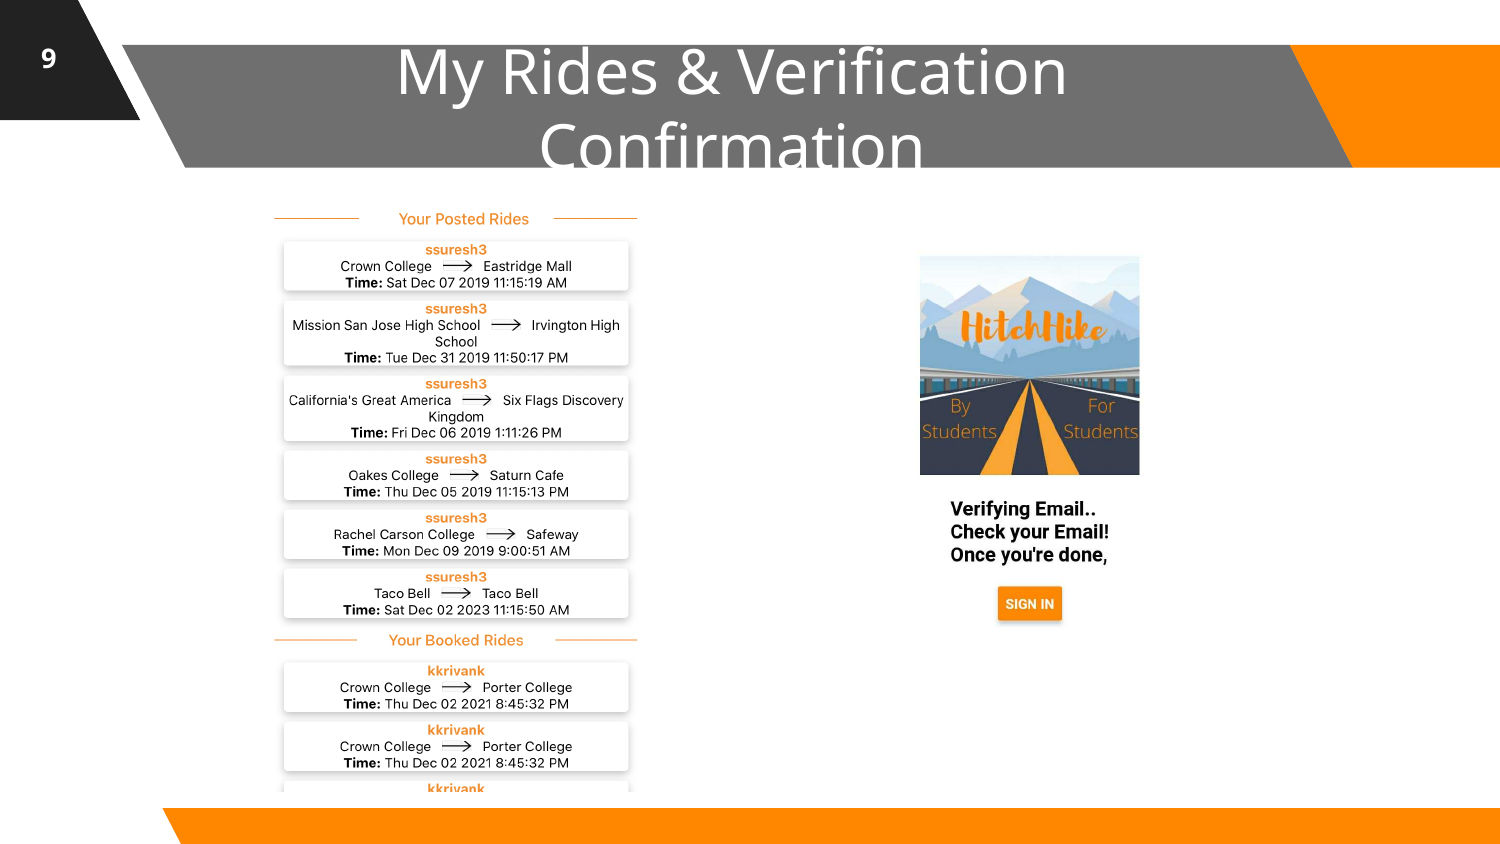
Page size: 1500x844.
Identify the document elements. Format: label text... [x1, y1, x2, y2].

slide_number ‹#› [0, 0, 98, 121]
picture [274, 183, 638, 792]
title My Rides & Verification Confirmation [181, 45, 1285, 169]
picture [853, 180, 1206, 751]
